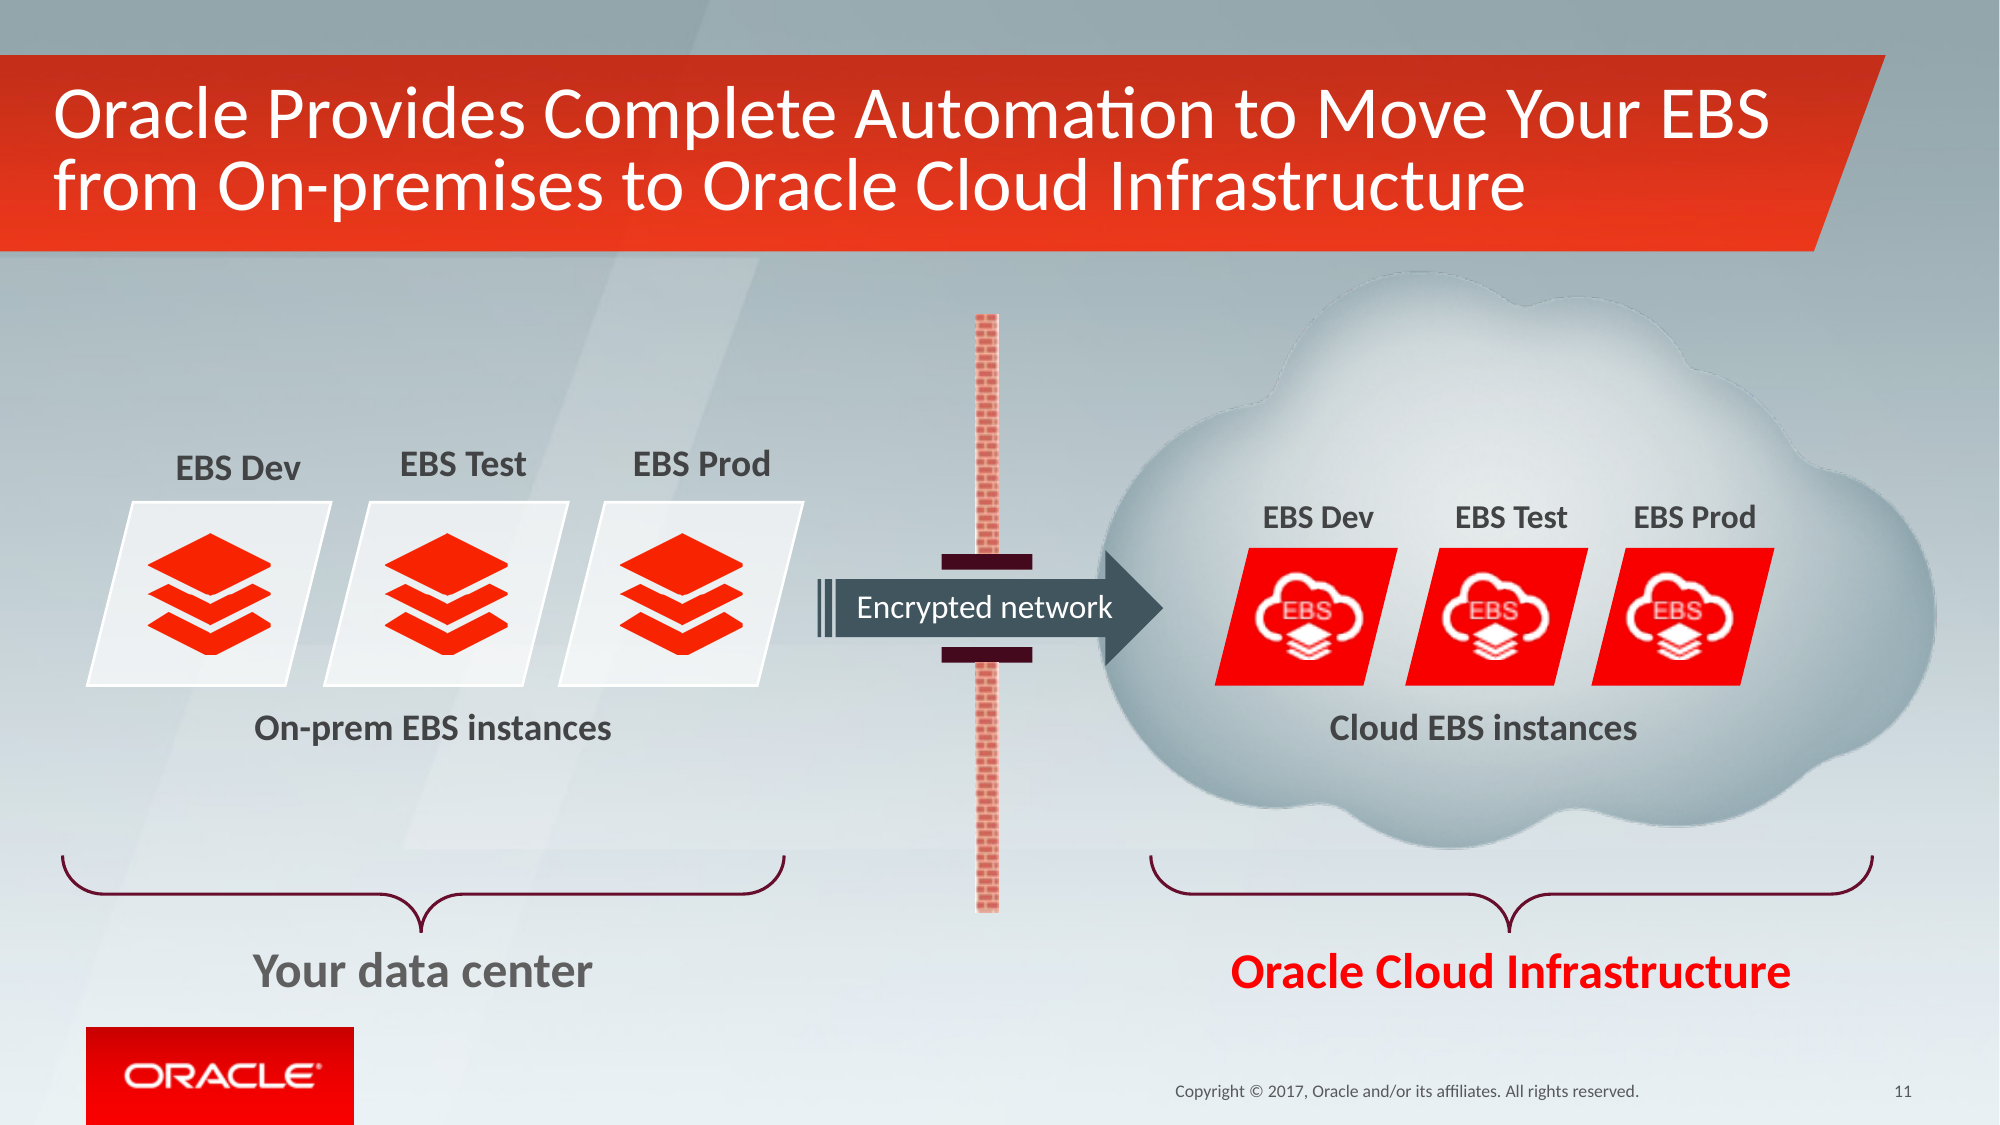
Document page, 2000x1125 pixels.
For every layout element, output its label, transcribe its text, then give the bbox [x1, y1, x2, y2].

text_box [939, 552, 960, 572]
text_box EBS Dev [175, 447, 302, 489]
picture [0, 0, 2000, 1125]
text_box [939, 645, 960, 665]
text_box [556, 500, 806, 688]
text_box Oracle Cloud Infrastructure [1229, 943, 1794, 1001]
text_box Encrypted network [815, 577, 960, 640]
text_box [1496, 906, 1523, 933]
text_box [0, 53, 1889, 254]
text_box [84, 500, 334, 688]
text_box On-prem EBS instances [52, 688, 814, 749]
text_box EBS Test [400, 444, 528, 485]
text_box [61, 855, 785, 933]
text_box Your data center [252, 944, 594, 999]
text_box EBS Prod [632, 444, 772, 485]
title Oracle Provides Complete Automation to Move Your EBS from On-premises to Oracle Cloud Infrastructure [53, 100, 1879, 226]
text_box [321, 500, 571, 688]
